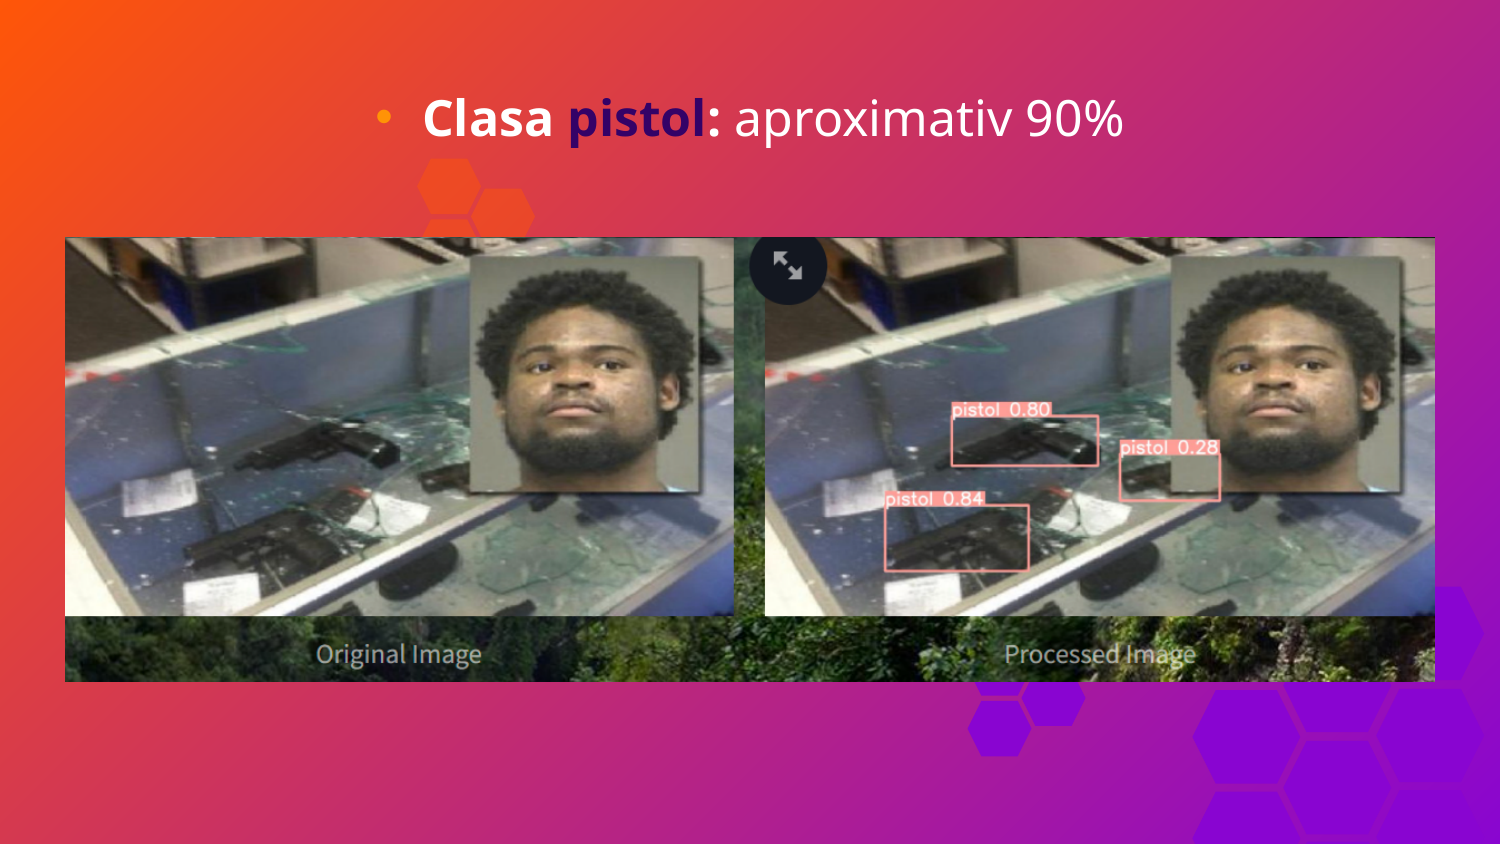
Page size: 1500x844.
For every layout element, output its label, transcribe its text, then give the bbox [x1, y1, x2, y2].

text_box Clasa pistol: aproximativ 90% [247, 78, 1253, 154]
picture [65, 237, 1435, 682]
